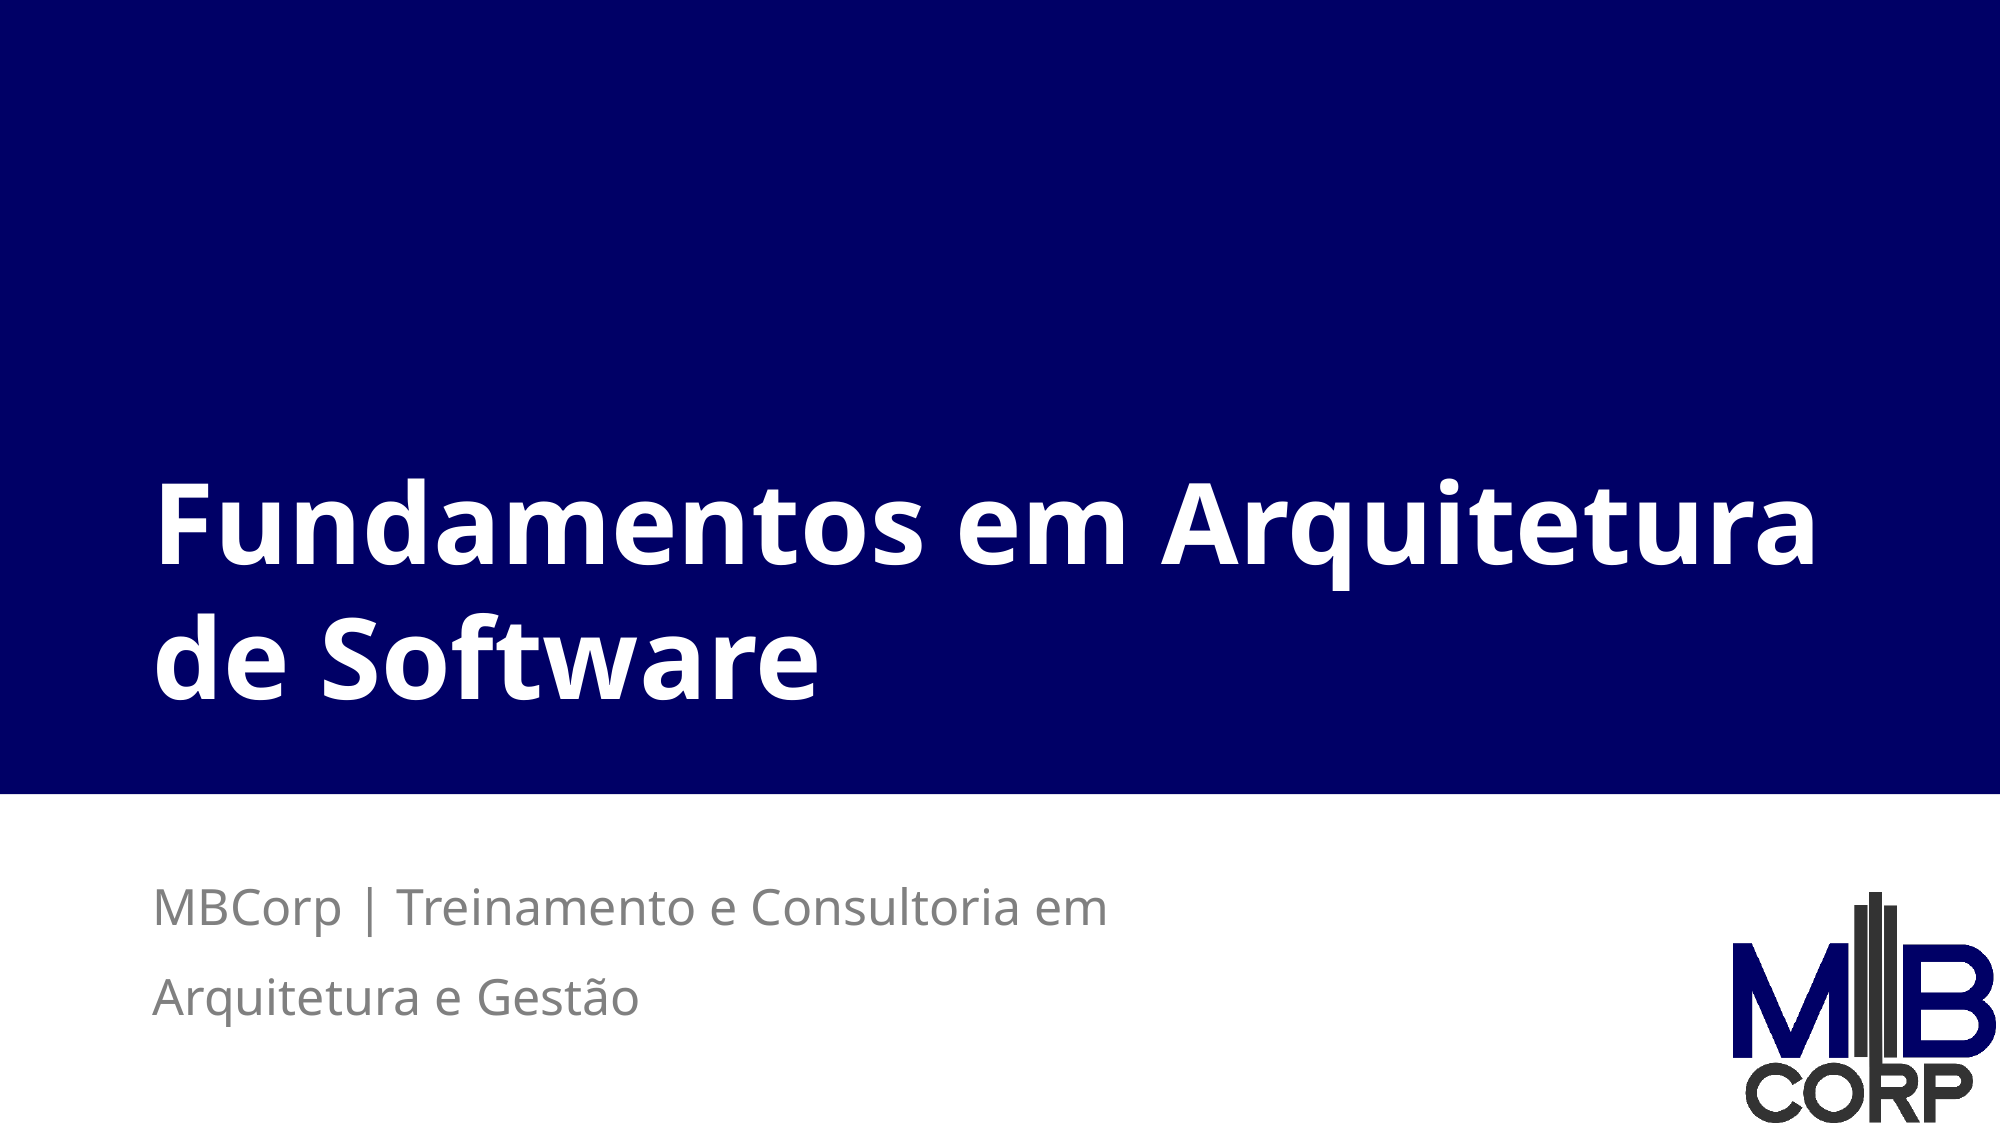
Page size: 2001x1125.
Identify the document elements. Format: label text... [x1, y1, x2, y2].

picture [1733, 892, 1996, 1123]
subtitle MBCorp | Treinamento e Consultoria em Arquitetura e Gestãoftware Revisitando Orientação a Objetos S.O.L.I.D [137, 838, 1238, 1025]
title Fundamentos em Arquitetura de Software [137, 338, 1863, 730]
